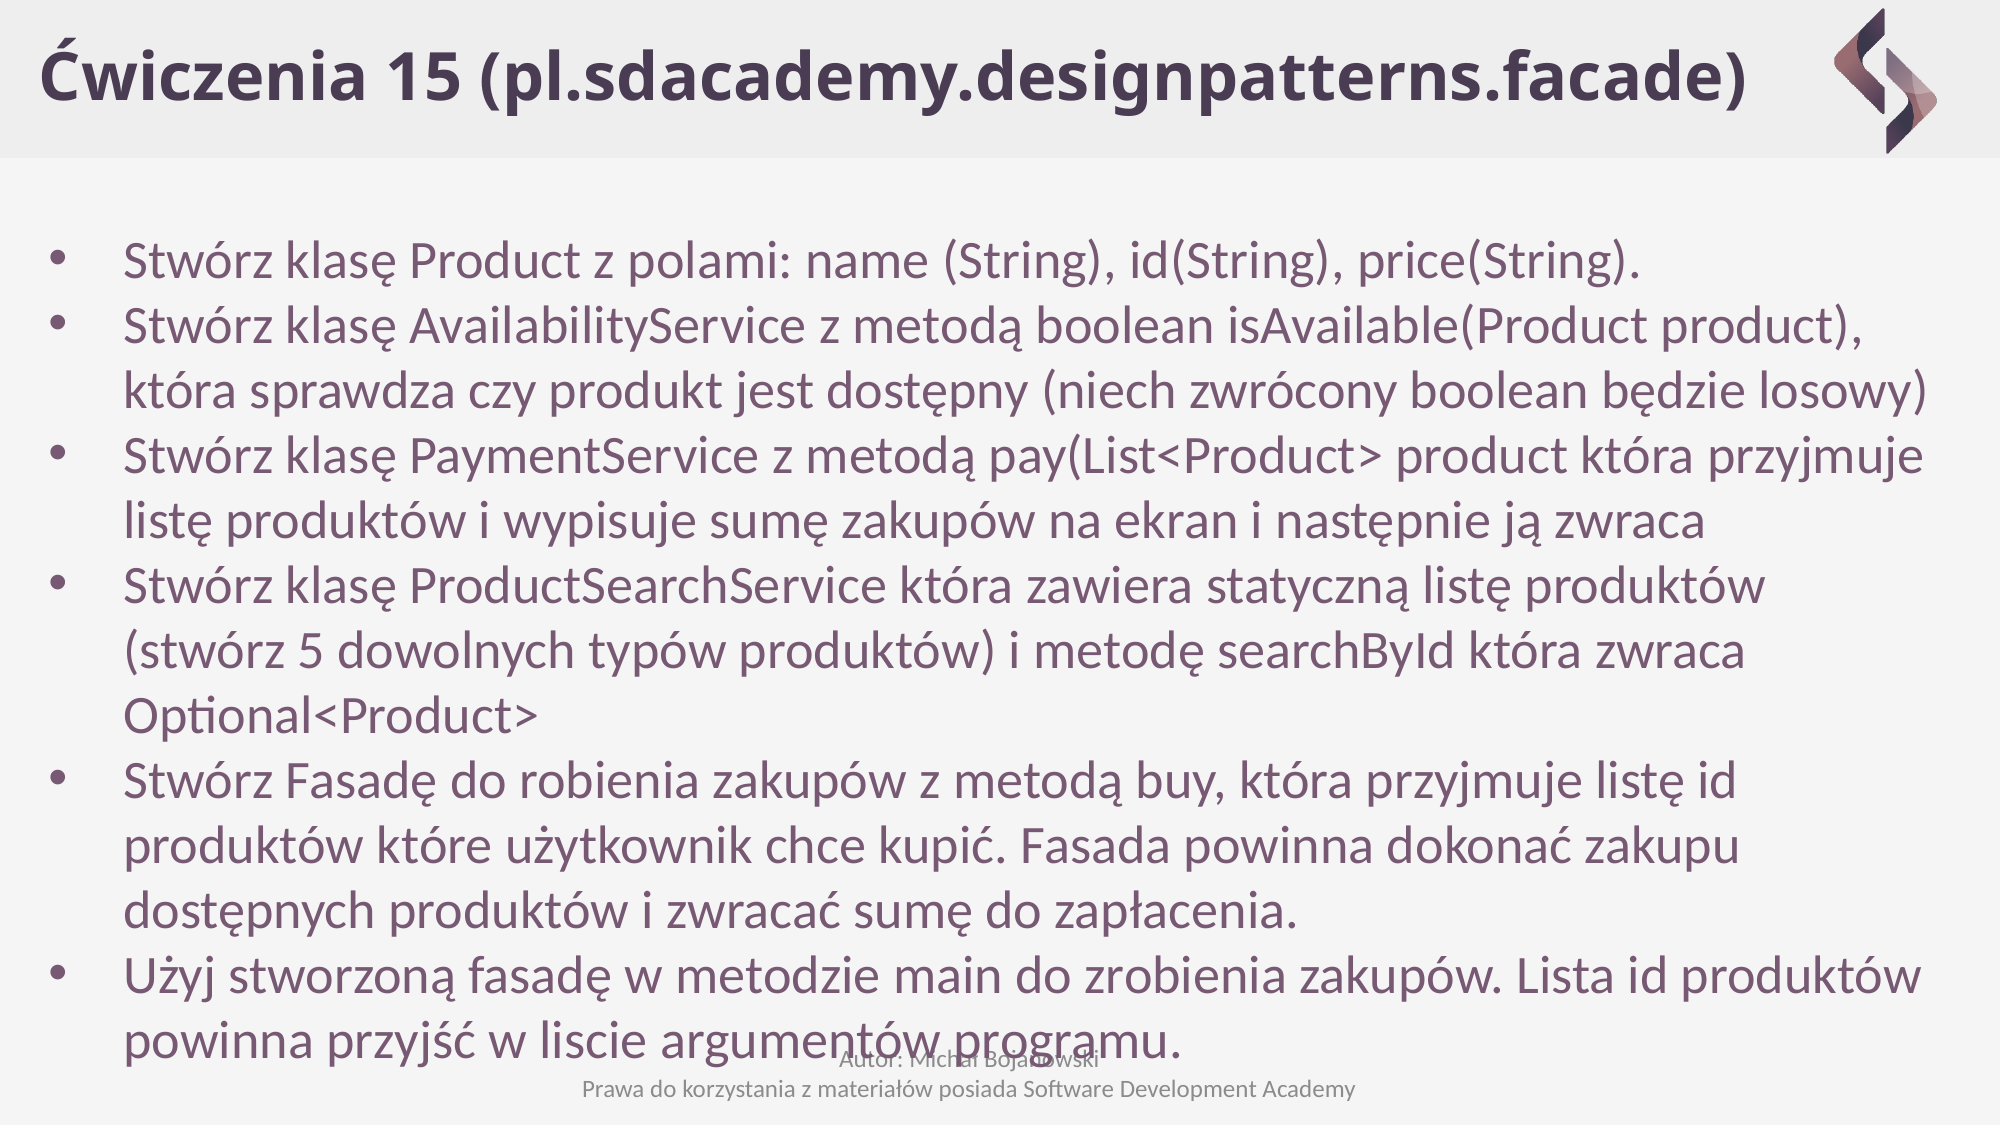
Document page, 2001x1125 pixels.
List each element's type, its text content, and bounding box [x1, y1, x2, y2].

footer Autor: Michał Bojanowski Prawa do korzystania z materiałów posiada Software Development Academy [508, 1077, 1431, 1103]
title Ćwiczenia 15 (pl.sdacademy.designpatterns.facade) [0, 0, 1788, 158]
picture [1787, 0, 2001, 166]
text_box Stwórz klasę Product z polami: name (String), id(String), price(String). Stwórz klasę AvailabilityService z metodą boolean isAvailable(Product product), która sprawdza czy produkt jest dostępny (niech zwrócony boolean będzie losowy) Stwórz klasę PaymentService z metodą pay(List<Product> product która przyjmuje listę produktów i wypisuje sumę zakupów na ekran i następnie ją zwraca Stwórz klasę ProductSearchService która zawiera statyczną listę produktów (stwórz 5 dowolnych typów produktów) i metodę searchById która zwraca Optional<Product> Stwórz Fasadę do robienia zakupów z metodą buy, która przyjmuje listę id produktów które użytkownik chce kupić. Fasada powinna dokonać zakupu dostępnych produktów i zwracać sumę do zapłacenia. Użyj stworzoną fasadę w metodzie main do zrobienia zakupów. Lista id produktów powinna przyjść w liscie argumentów programu. [33, 217, 1953, 1077]
